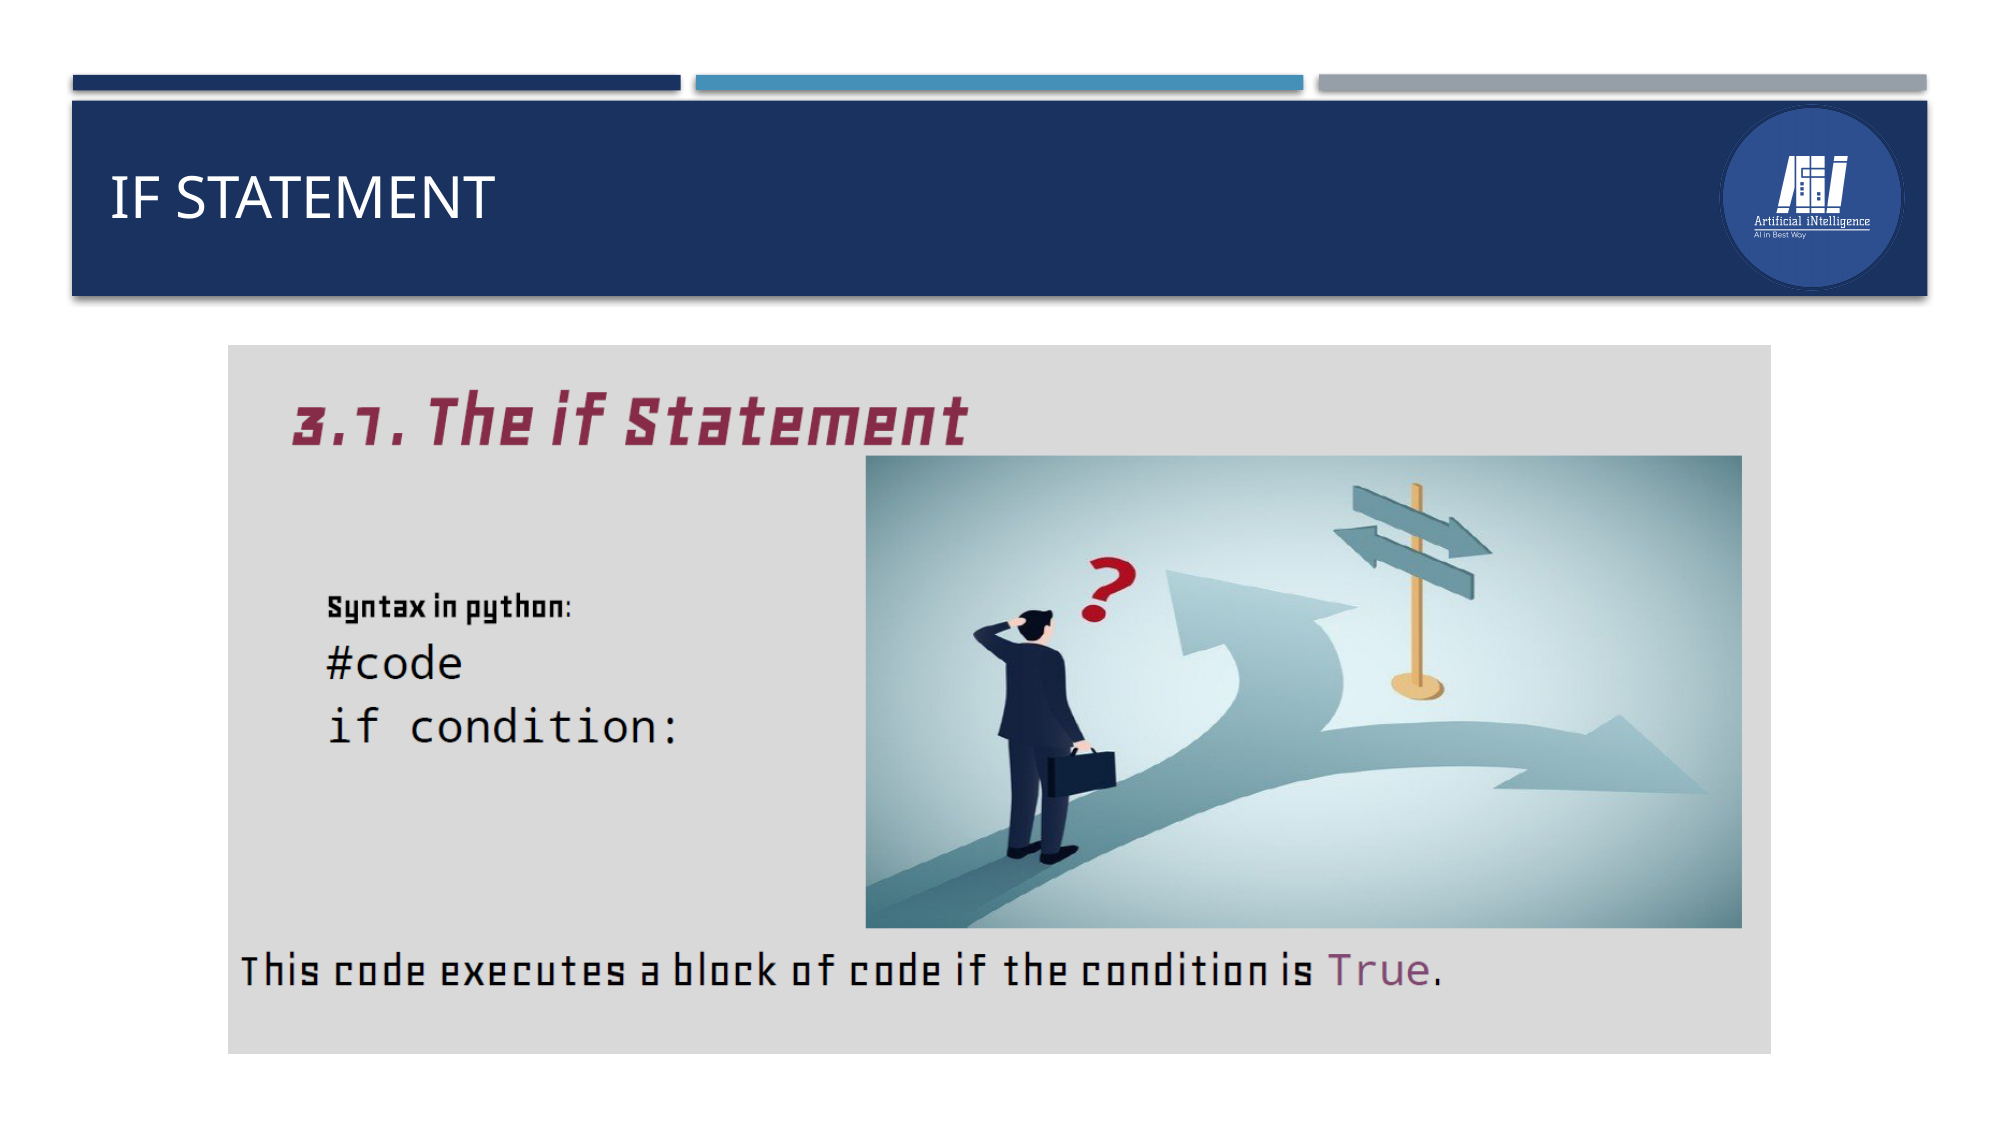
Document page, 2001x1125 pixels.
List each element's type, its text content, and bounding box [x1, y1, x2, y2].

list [228, 344, 1772, 1054]
picture [1718, 104, 1906, 291]
title If statement [95, 71, 1905, 238]
